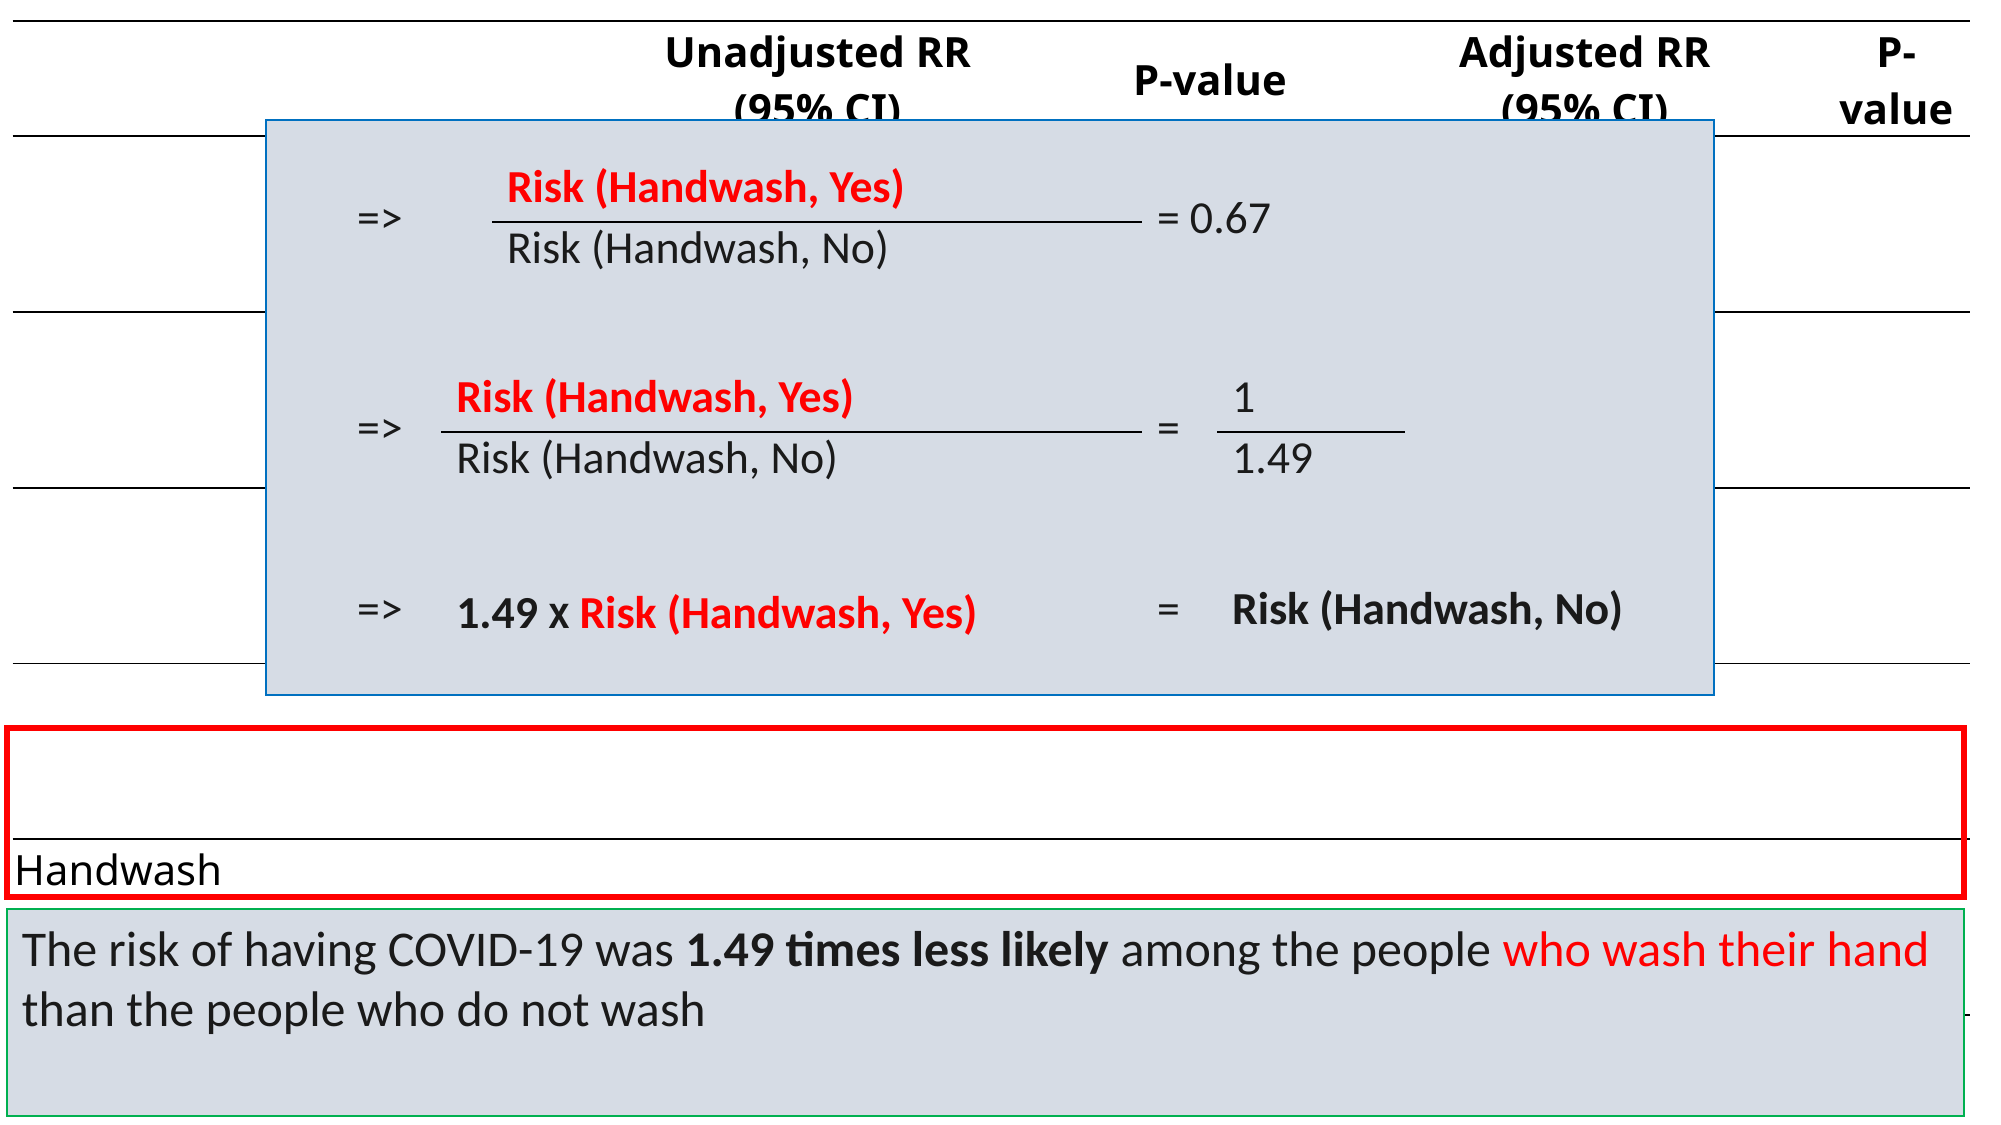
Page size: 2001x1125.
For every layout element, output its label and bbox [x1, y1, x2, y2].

table_cell [441, 433, 1142, 493]
table_cell [1715, 137, 1970, 311]
table_cell [1217, 433, 1405, 493]
table_header [13, 22, 1970, 135]
table_cell [13, 313, 265, 487]
table_cell [1715, 313, 1970, 487]
table_header [342, 371, 1405, 493]
table_cell [13, 664, 1970, 838]
table_header [342, 161, 1742, 283]
text_box [6, 727, 1965, 898]
table_cell [492, 223, 1142, 283]
table_cell [13, 840, 1970, 1014]
text_box [6, 908, 1965, 1117]
table_cell [13, 1016, 1970, 1125]
table_cell [13, 489, 265, 663]
table_header [342, 578, 1730, 648]
table_cell [1715, 489, 1970, 663]
table_cell [13, 137, 265, 311]
text_box [265, 119, 1715, 696]
